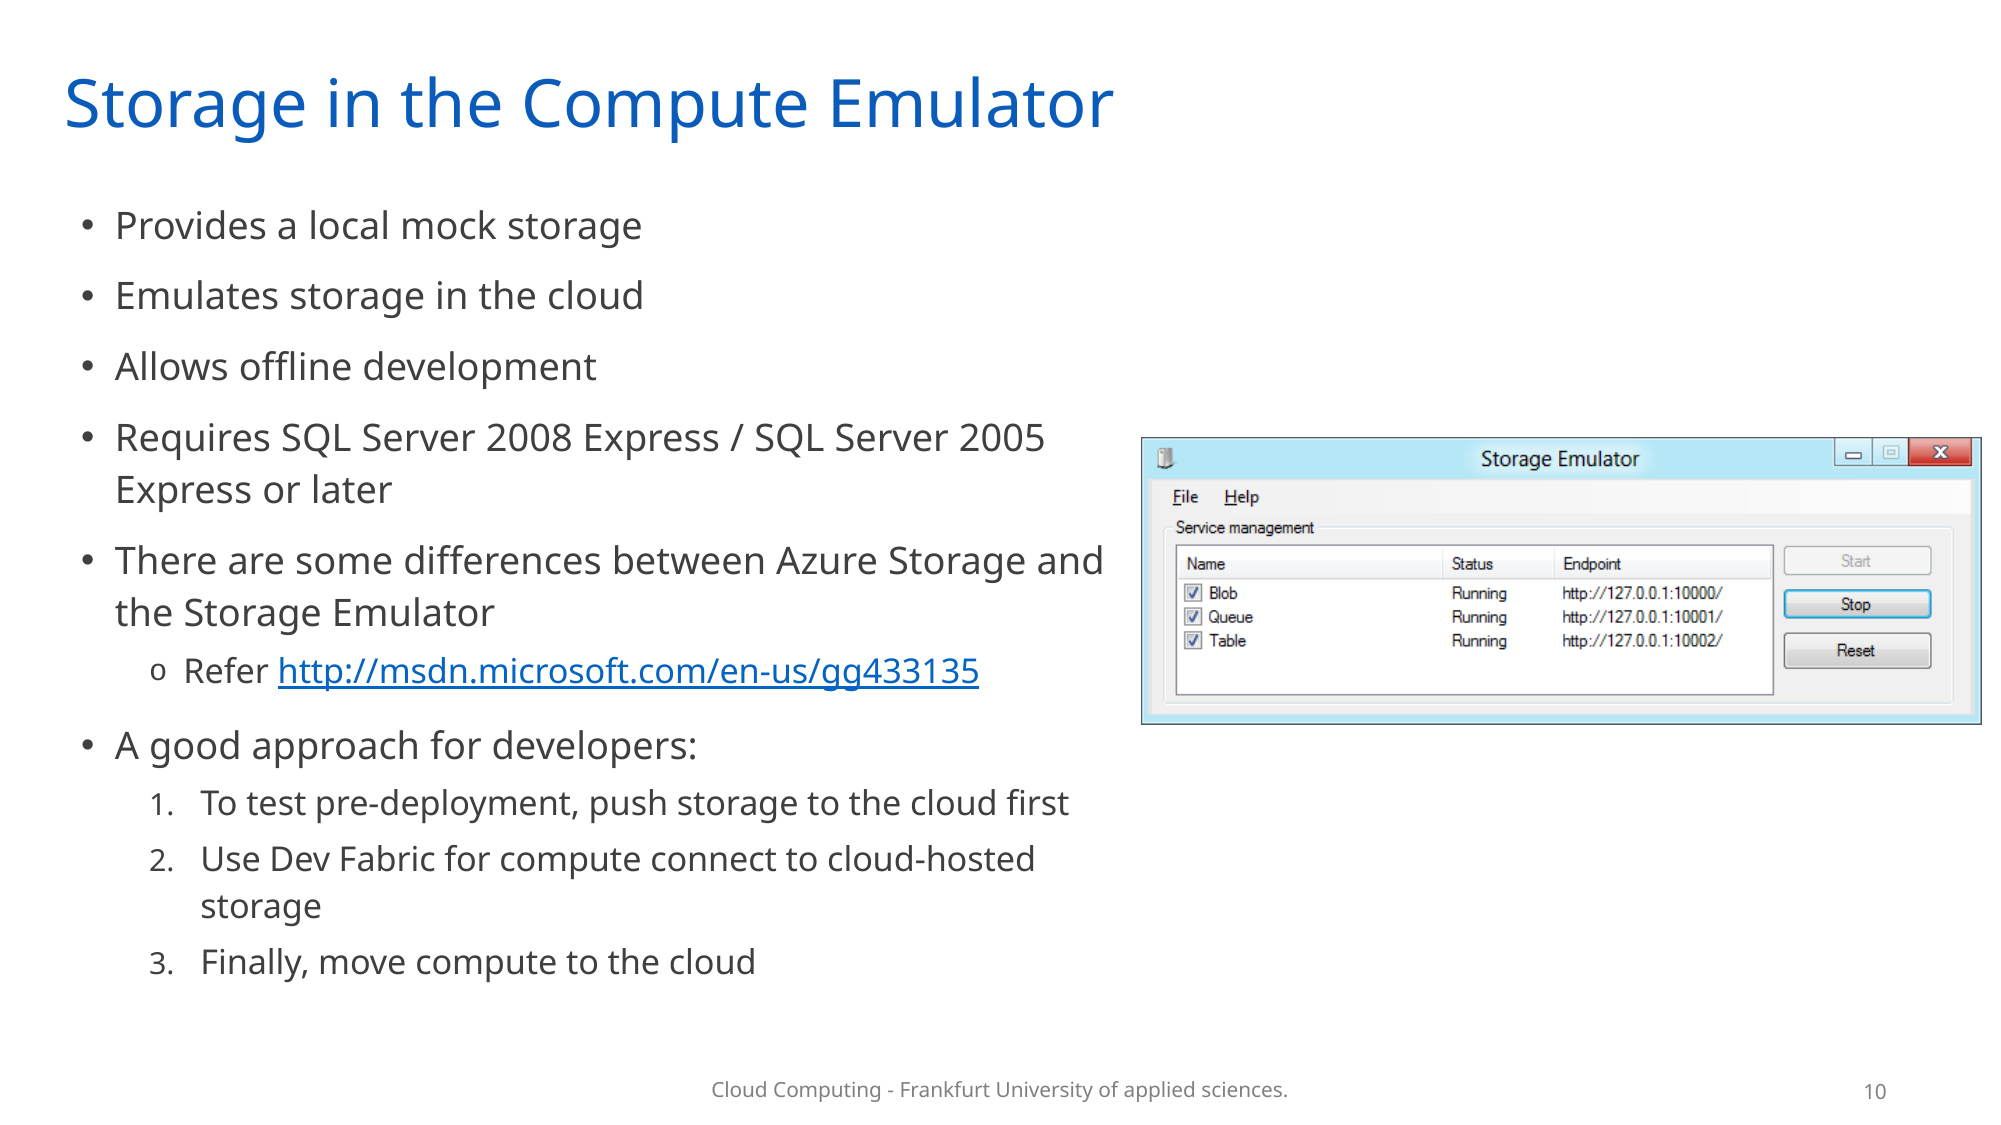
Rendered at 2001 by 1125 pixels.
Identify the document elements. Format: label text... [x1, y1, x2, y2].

slide_number 10 [1451, 1062, 1902, 1123]
picture [1141, 437, 1982, 725]
list Provides a local mock storage Emulates storage in the cloud Allows offline development Requires SQL Server 2008 Express / SQL Server 2005 Express or later There are some differences between Azure Storage and the Storage Emulator Refer http://msdn.microsoft.com/en-us/gg433135 A good approach for developers: To test pre-deployment, push storage to the cloud first Use Dev Fabric for compute connect to cloud-hosted storage Finally, move compute to the cloud [66, 187, 1142, 1001]
title Storage in the Compute Emulator [49, 49, 1899, 162]
